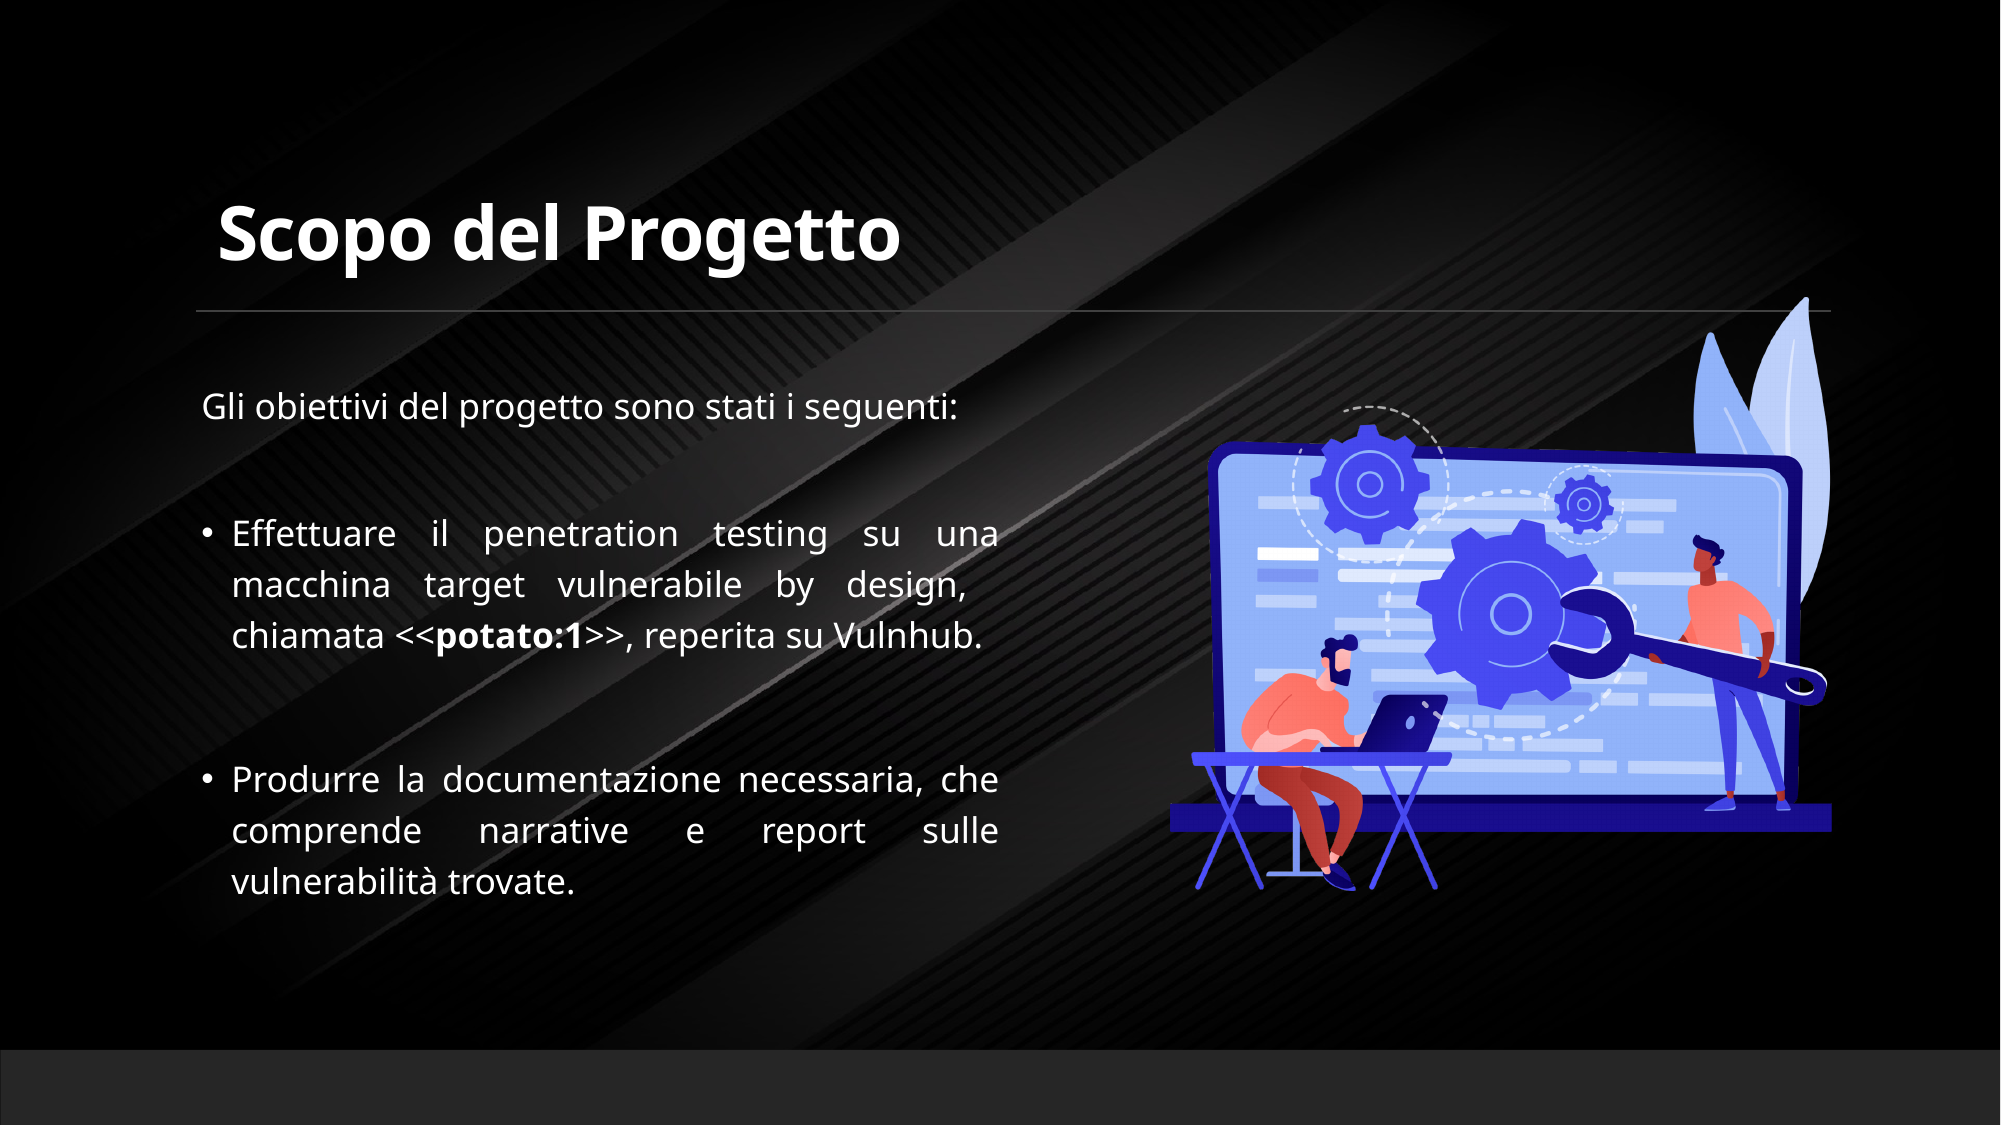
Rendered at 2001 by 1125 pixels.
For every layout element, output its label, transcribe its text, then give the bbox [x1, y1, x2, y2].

picture [0, 0, 2001, 1125]
list Gli obiettivi del progetto sono stati i seguenti: Effettuare il penetration testing su una macchina target vulnerabile by design, chiamata <<potato:1>>, reperita su Vulnhub. Produrre la documentazione necessaria, che comprende narrative e report sulle vulnerabilità trovate. [168, 367, 1000, 961]
title Scopo del Progetto [202, 162, 1122, 285]
